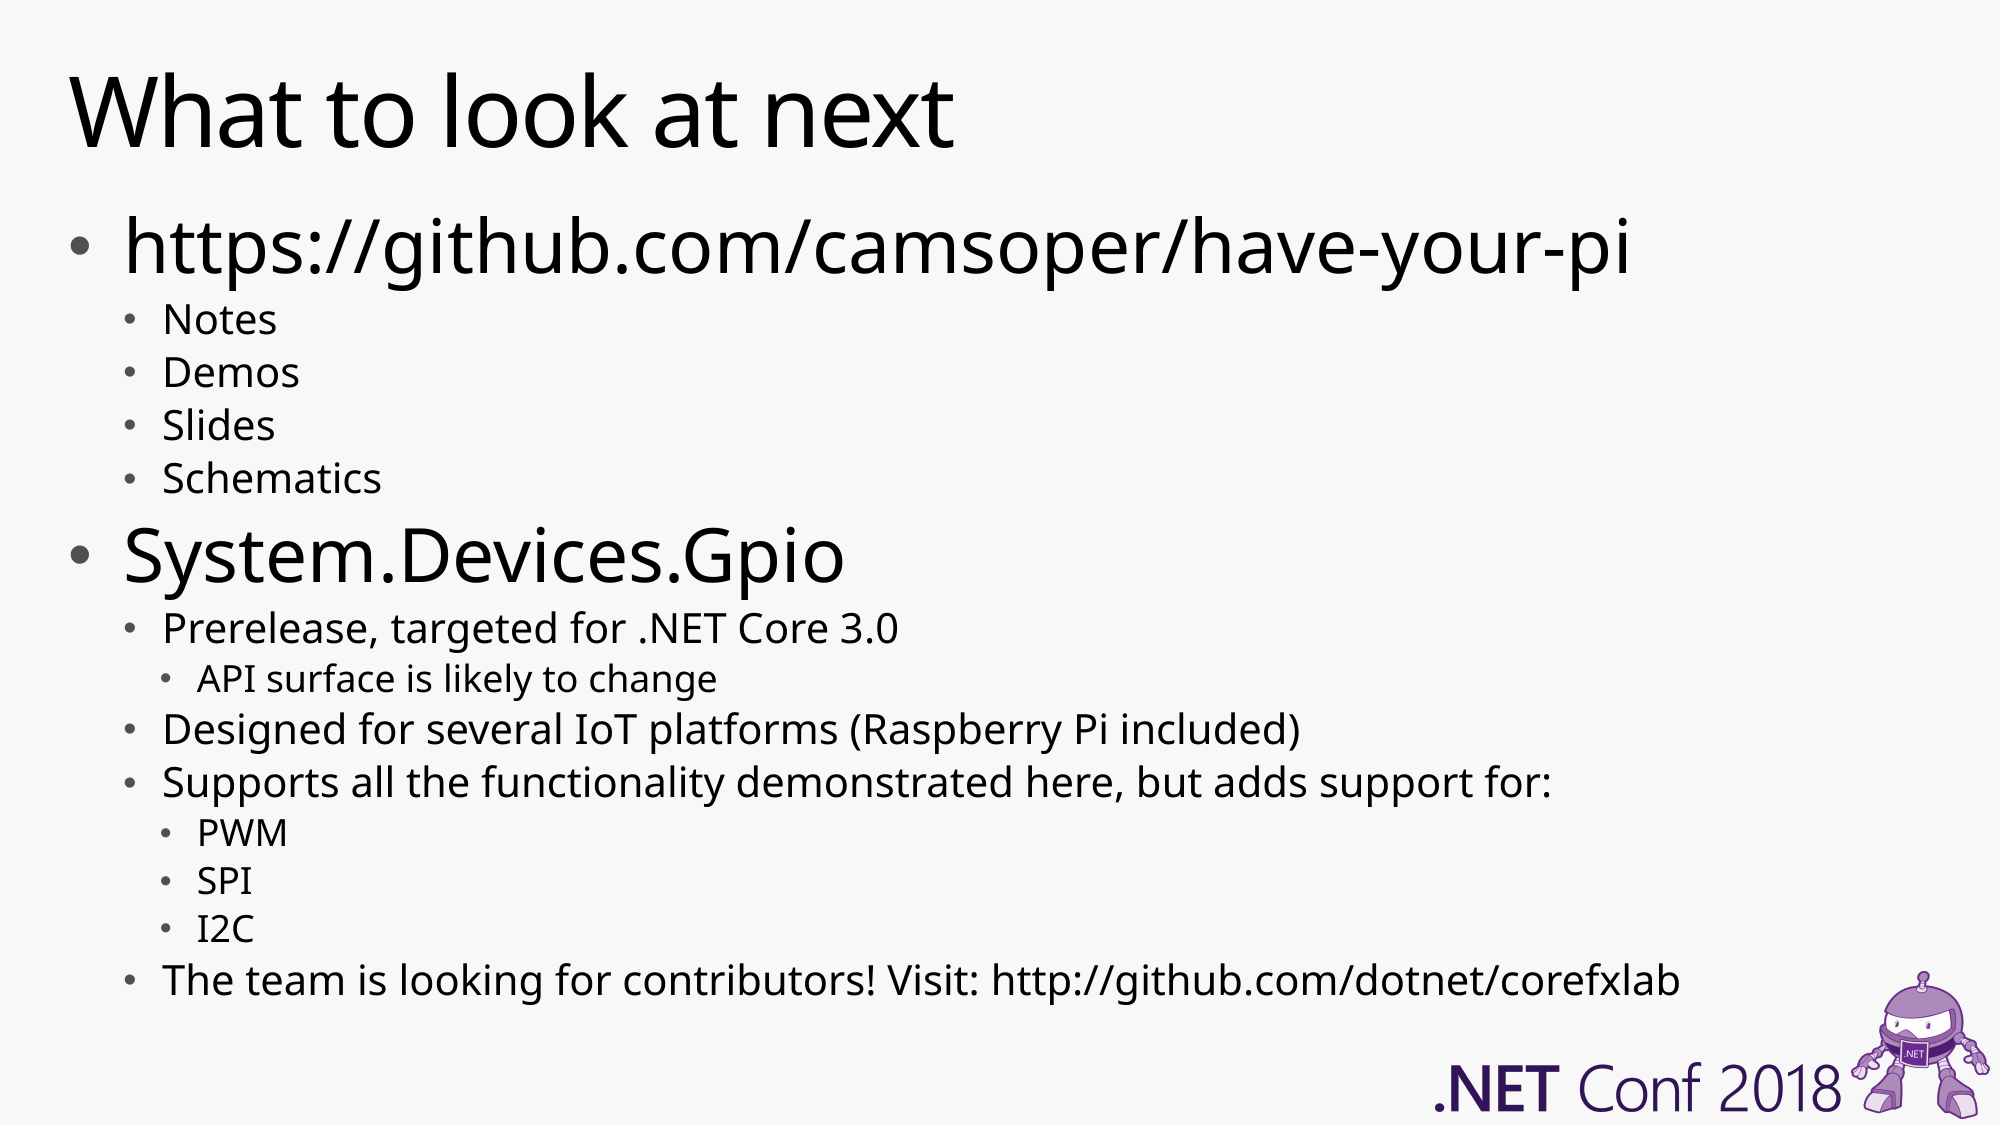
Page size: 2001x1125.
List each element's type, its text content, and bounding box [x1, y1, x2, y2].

title What to look at next [44, 47, 1957, 196]
list https://github.com/camsoper/have-your-pi Notes Demos Slides Schematics System.Devices.Gpio Prerelease, targeted for .NET Core 3.0 API surface is likely to change Designed for several IoT platforms (Raspberry Pi included) Supports all the functionality demonstrated here, but adds support for: PWM SPI I2C The team is looking for contributors! Visit: http://github.com/dotnet/corefxlab [44, 196, 1956, 1051]
picture [1435, 1062, 1841, 1112]
picture [1851, 971, 1990, 1119]
